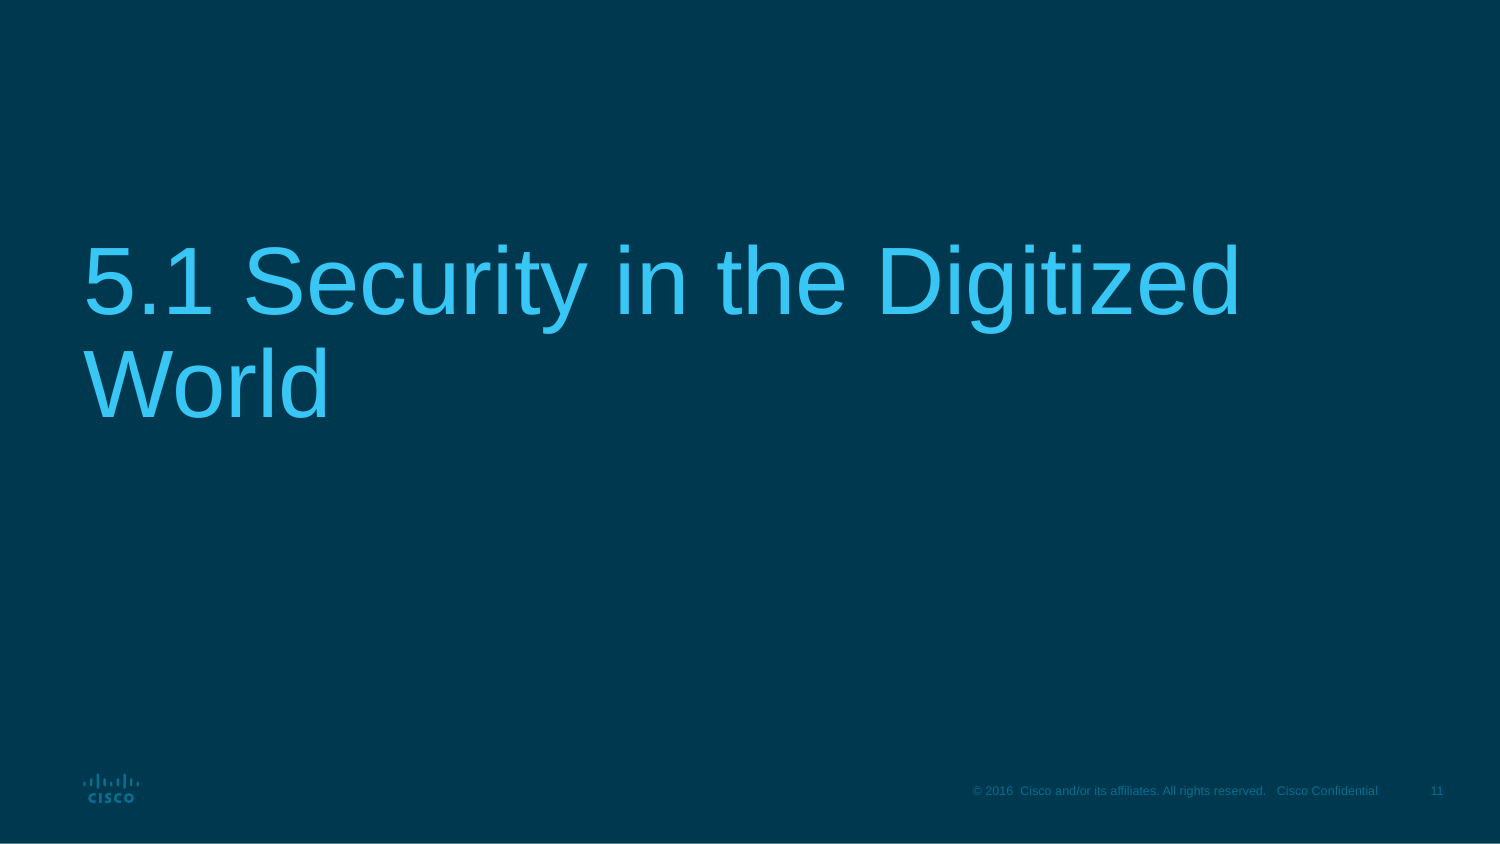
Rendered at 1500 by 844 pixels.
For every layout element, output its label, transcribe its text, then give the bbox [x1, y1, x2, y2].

title 5.1 Security in the Digitized World [68, 150, 1315, 446]
